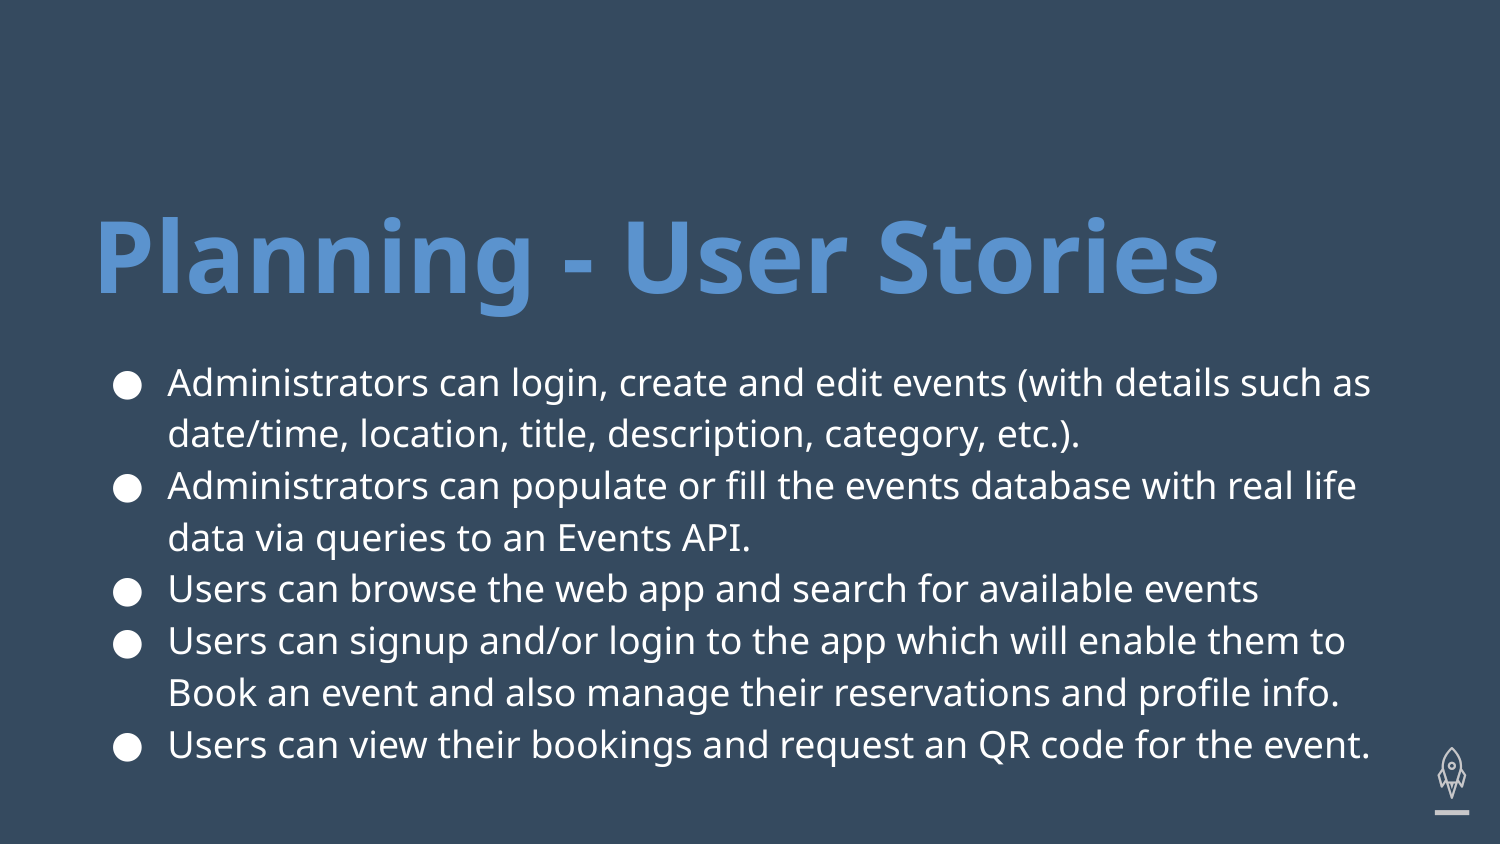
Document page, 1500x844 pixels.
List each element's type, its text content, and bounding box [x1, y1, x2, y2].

title Planning - User Stories [77, 110, 1427, 328]
picture [1410, 739, 1494, 823]
list Administrators can login, create and edit events (with details such as date/time, location, title, description, category, etc.). Administrators can populate or fill the events database with real life data via queries to an Events API. Users can browse the web app and search for available events Users can signup and/or login to the app which will enable them to Book an event and also manage their reservations and profile info. Users can view their bookings and request an QR code for the event. [77, 336, 1427, 768]
